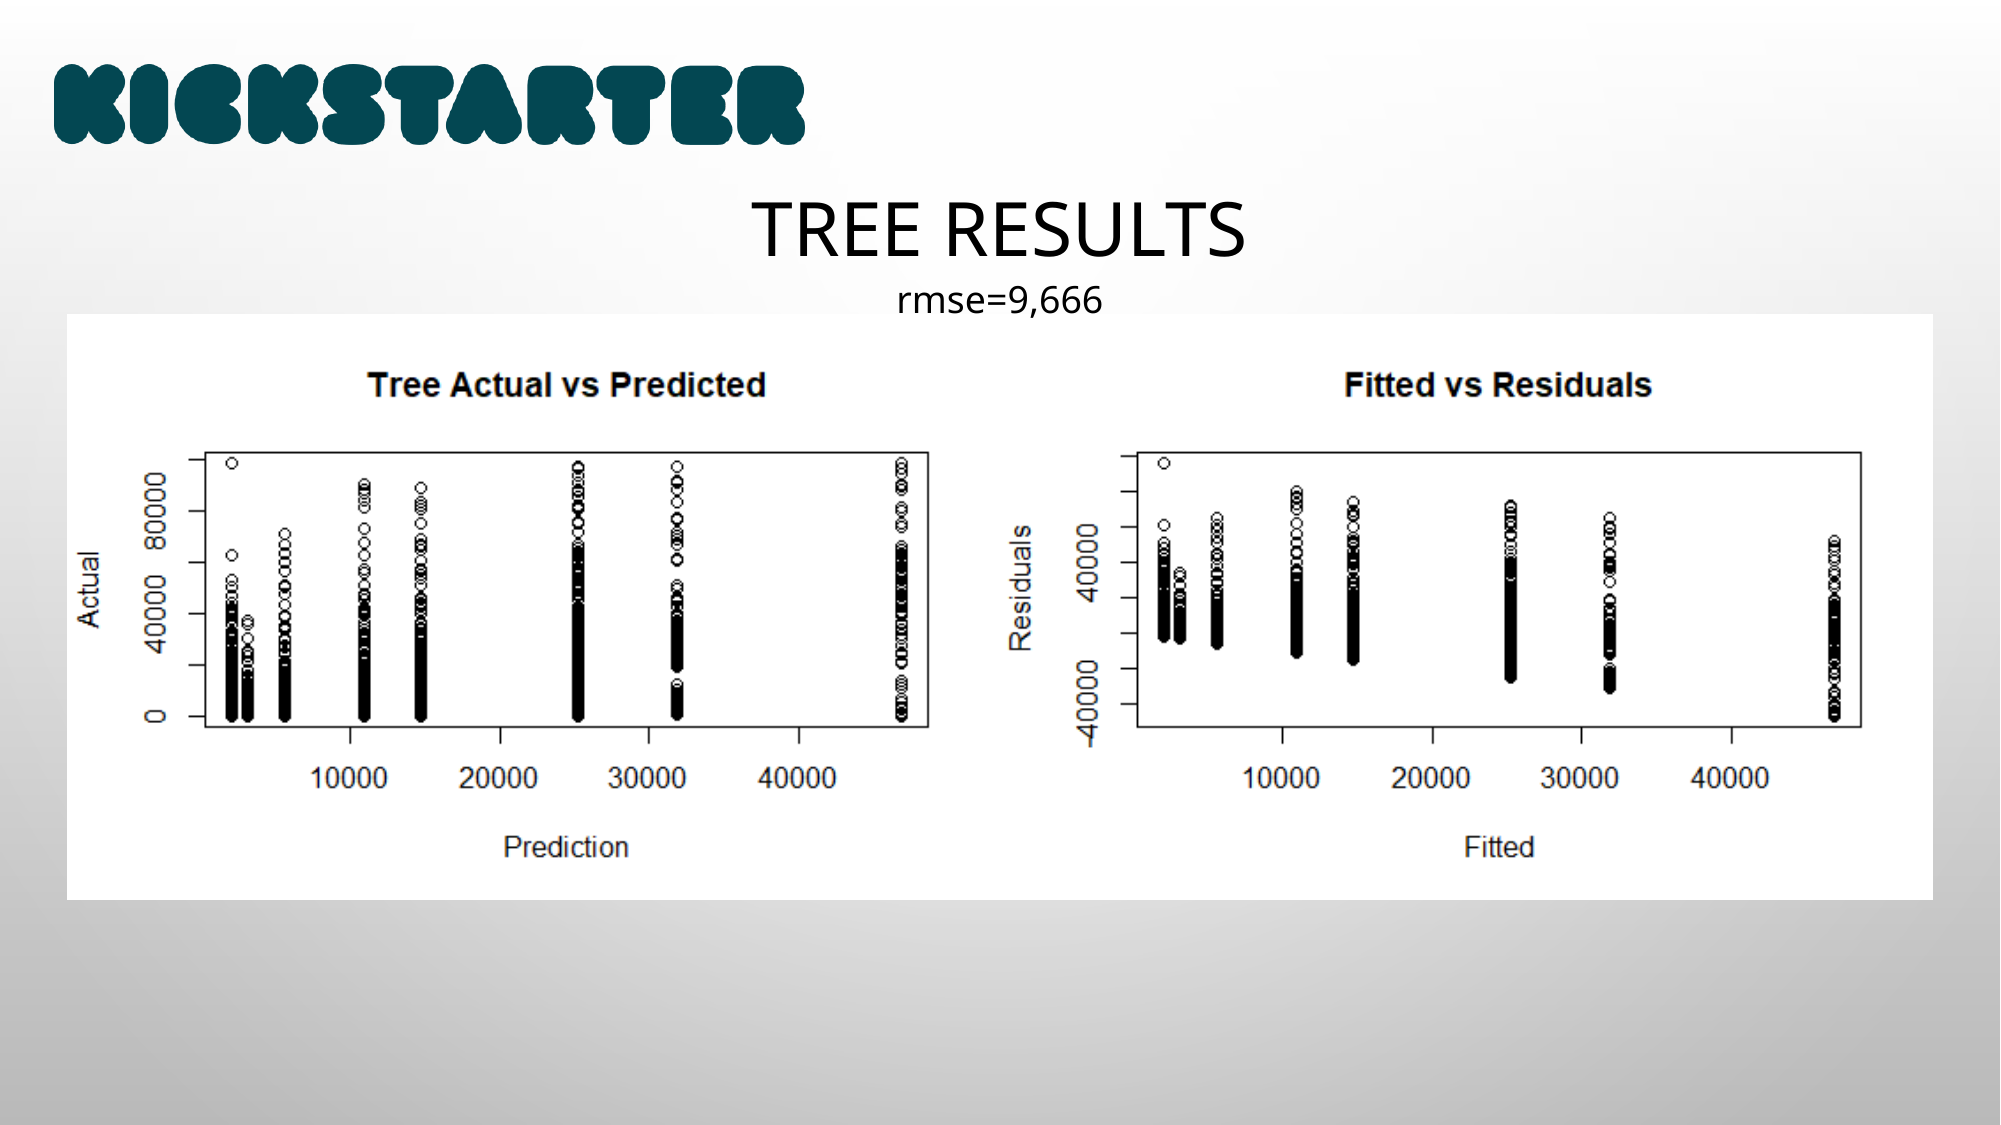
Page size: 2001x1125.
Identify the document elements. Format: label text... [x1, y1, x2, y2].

picture [0, 0, 2000, 1125]
title Tree Results [149, 101, 1851, 268]
text_box rmse=9,666 [119, 268, 1881, 313]
